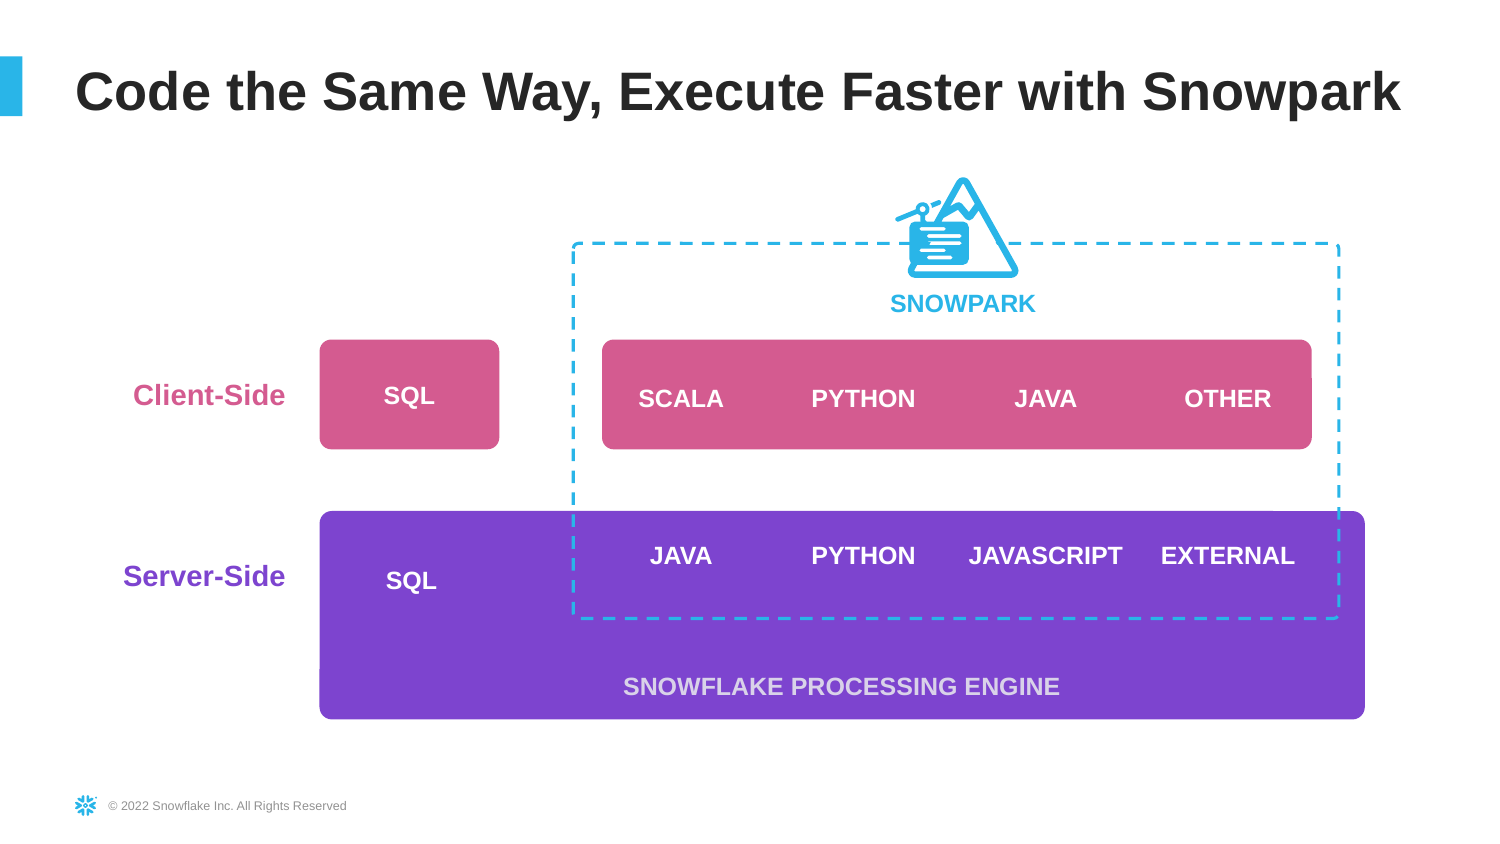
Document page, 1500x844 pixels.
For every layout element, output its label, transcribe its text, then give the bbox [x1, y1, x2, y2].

title Code the Same Way, Execute Faster with Snowpark [60, 37, 1430, 128]
text_box SNOWFLAKE PROCESSING ENGINE [319, 670, 1365, 701]
text_box Client-Side [129, 375, 294, 411]
text_box JAVASCRIPT [963, 540, 1129, 571]
text_box [319, 510, 1365, 670]
text_box EXTERNAL [1152, 540, 1305, 571]
text_box SQL [374, 379, 445, 410]
text_box [319, 701, 1365, 720]
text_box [895, 177, 1019, 279]
text_box [319, 339, 500, 450]
text_box PYTHON [810, 540, 918, 571]
text_box Server-Side [104, 557, 295, 593]
text_box JAVA [627, 540, 735, 571]
text_box [573, 243, 1339, 619]
text_box SQL [376, 564, 447, 595]
